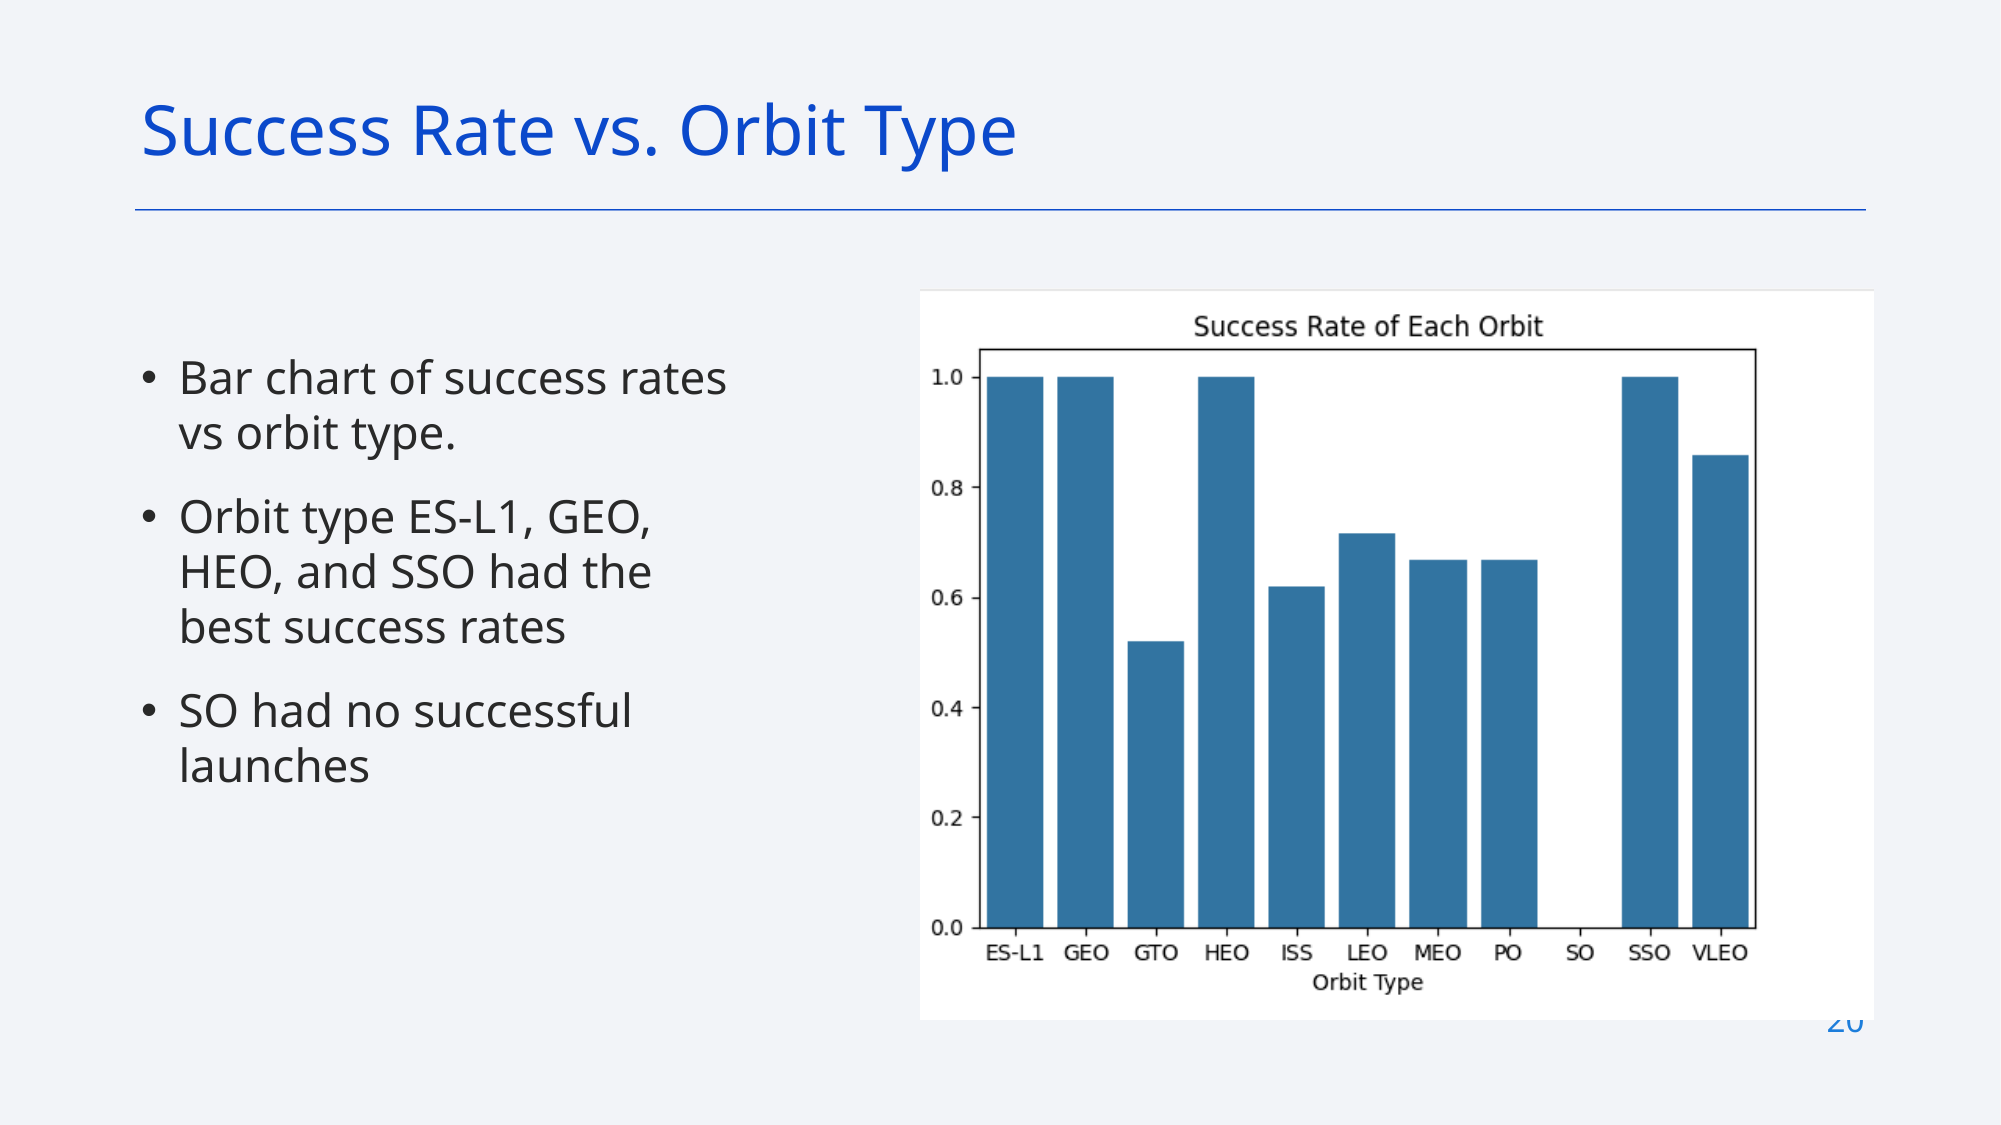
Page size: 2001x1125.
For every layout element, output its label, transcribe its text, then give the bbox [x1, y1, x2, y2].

slide_number 20 [1429, 988, 1880, 1055]
picture [0, 0, 2001, 1125]
list Bar chart of success rates vs orbit type. Orbit type ES-L1, GEO, HEO, and SSO had the best success rates SO had no successful launches [126, 341, 772, 967]
text_box Success Rate vs. Orbit Type [126, 88, 1852, 179]
